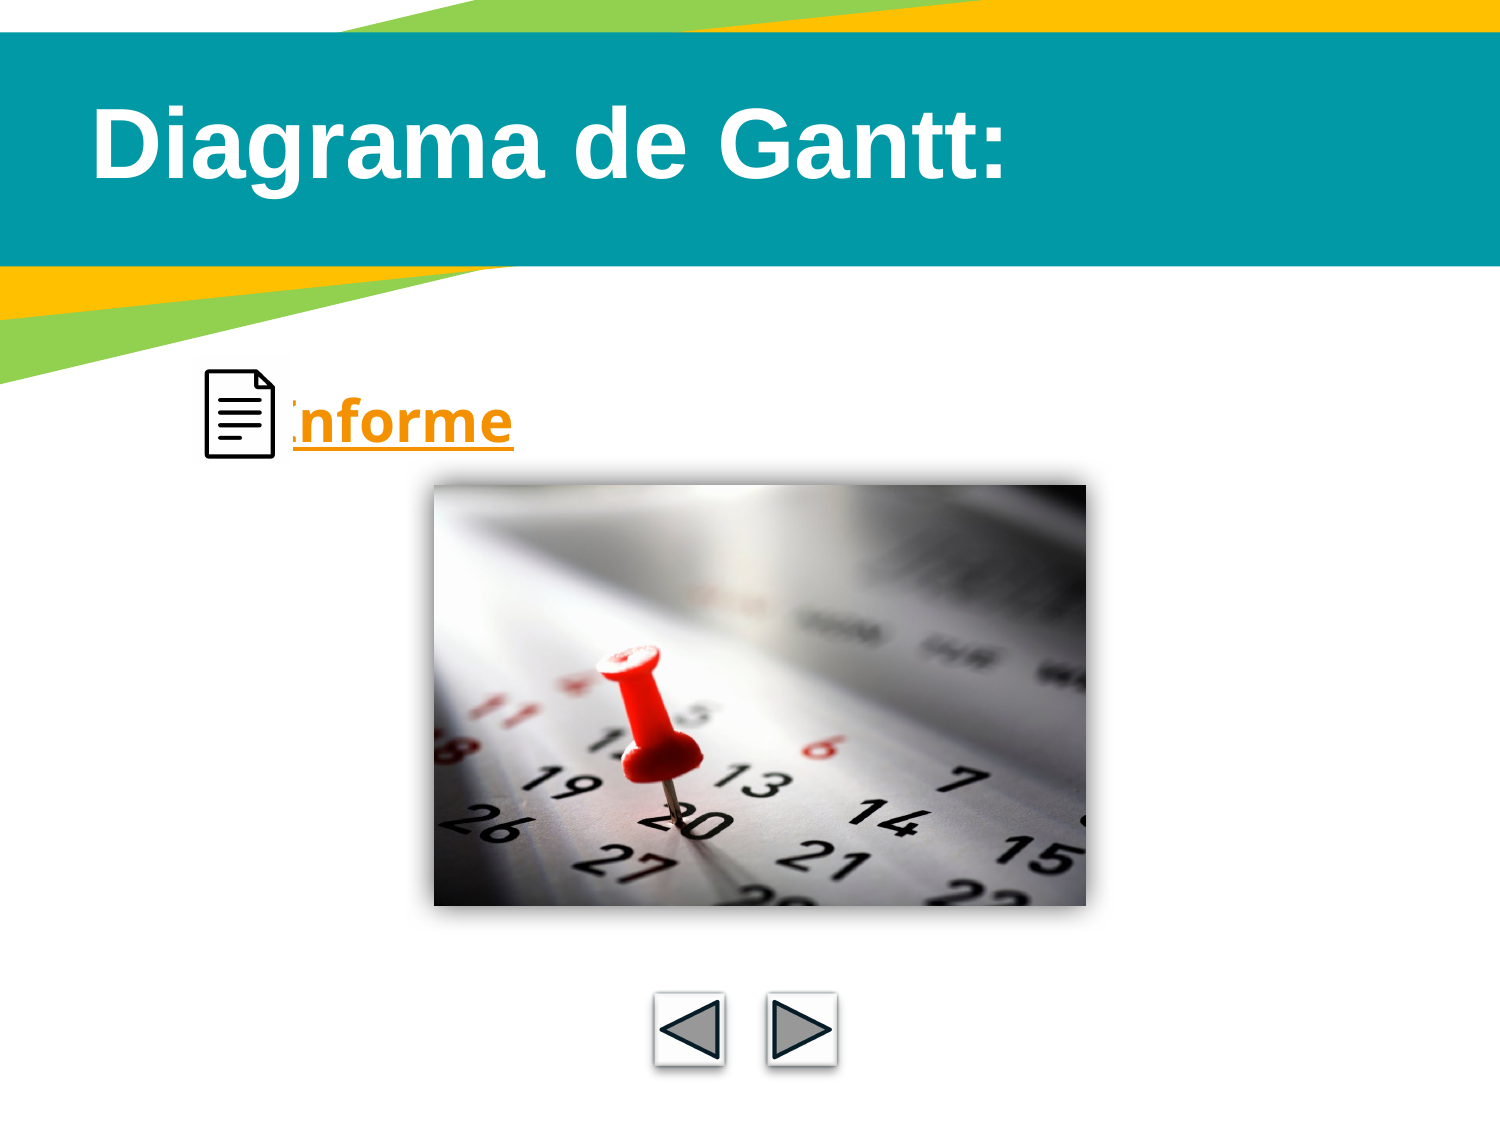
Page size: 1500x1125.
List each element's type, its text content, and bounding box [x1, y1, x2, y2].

text_box [771, 998, 833, 1062]
text_box [659, 998, 720, 1062]
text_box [192, 354, 513, 463]
picture [434, 485, 1086, 906]
text_box Diagrama de Gantt: [75, 62, 1435, 215]
